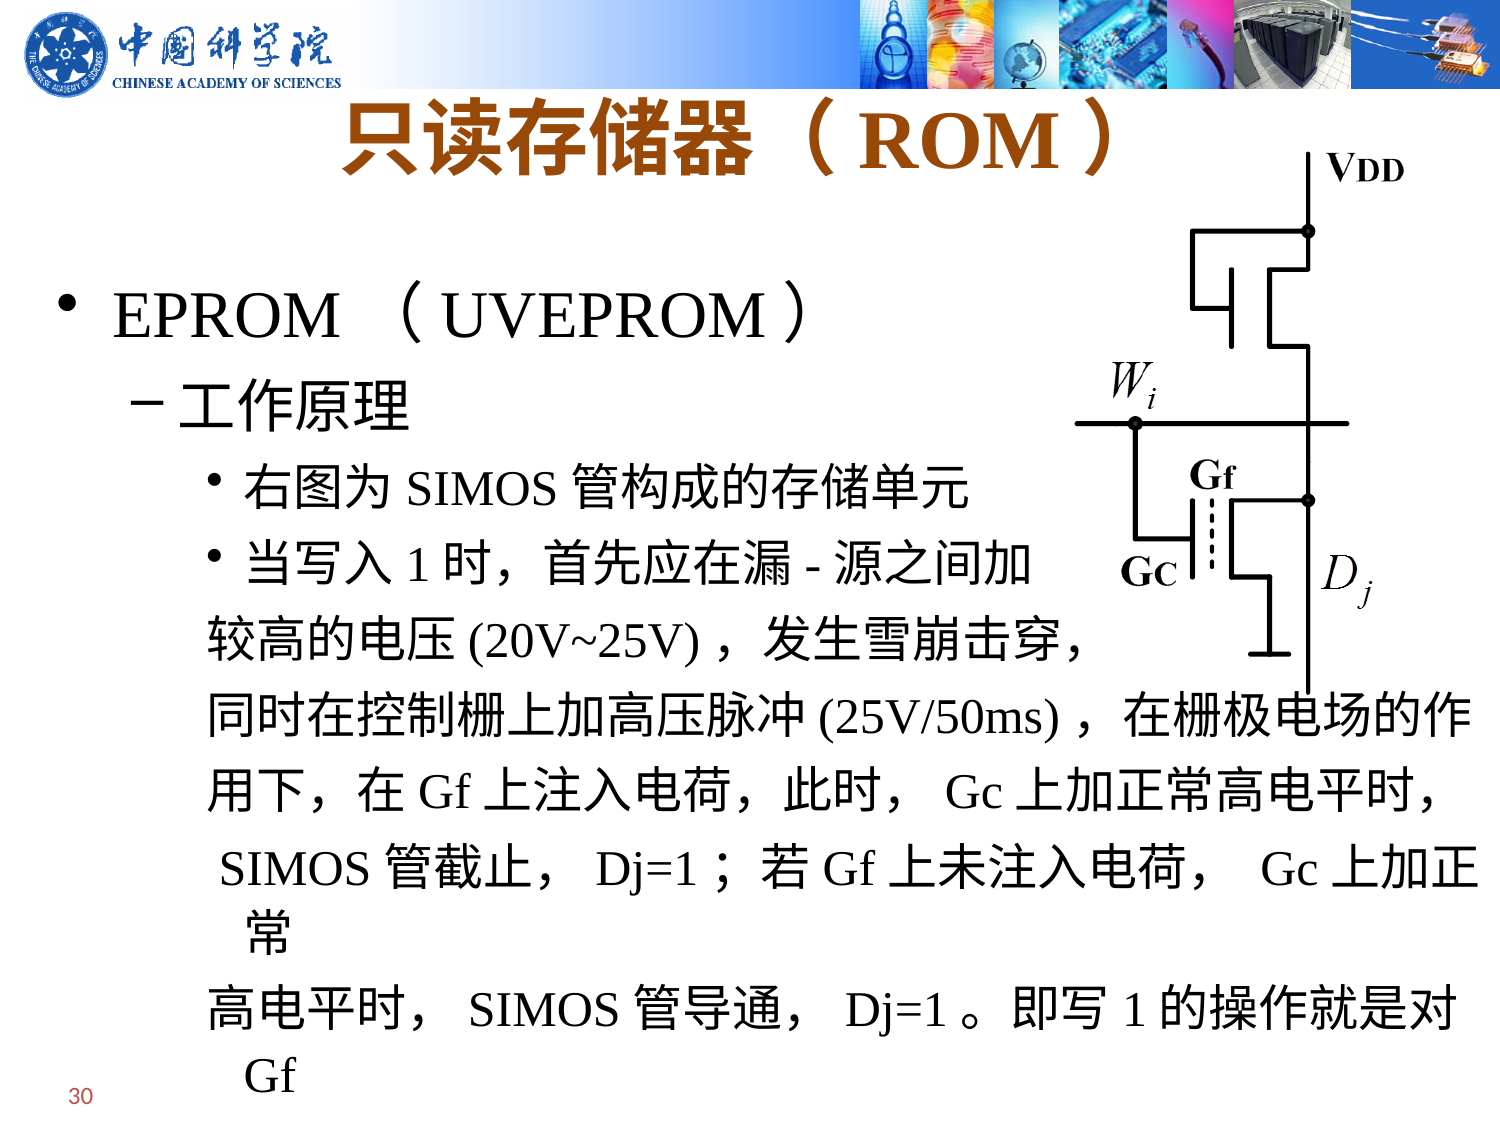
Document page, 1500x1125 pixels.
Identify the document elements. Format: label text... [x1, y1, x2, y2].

list EPROM（UVEPROM） 工作原理 右图为SIMOS管构成的存储单元 当写入1时，首先应在漏-源之间加 较高的电压(20V~25V)，发生雪崩击穿， 同时在控制栅上加高压脉冲(25V/50ms)，在栅极电场的作 用下，在Gf上注入电荷，此时，Gc上加正常高电平时， SIMOS管截止，Dj=1；若Gf上未注入电荷， Gc上加正常 高电平时，SIMOS管导通，Dj=1。即写1的操作就是对Gf 的充电操作。 [41, 255, 1500, 1090]
picture [1025, 128, 1495, 709]
picture [860, 0, 1500, 89]
picture [23, 10, 349, 102]
title 只读存储器（ROM） [76, 78, 1427, 209]
